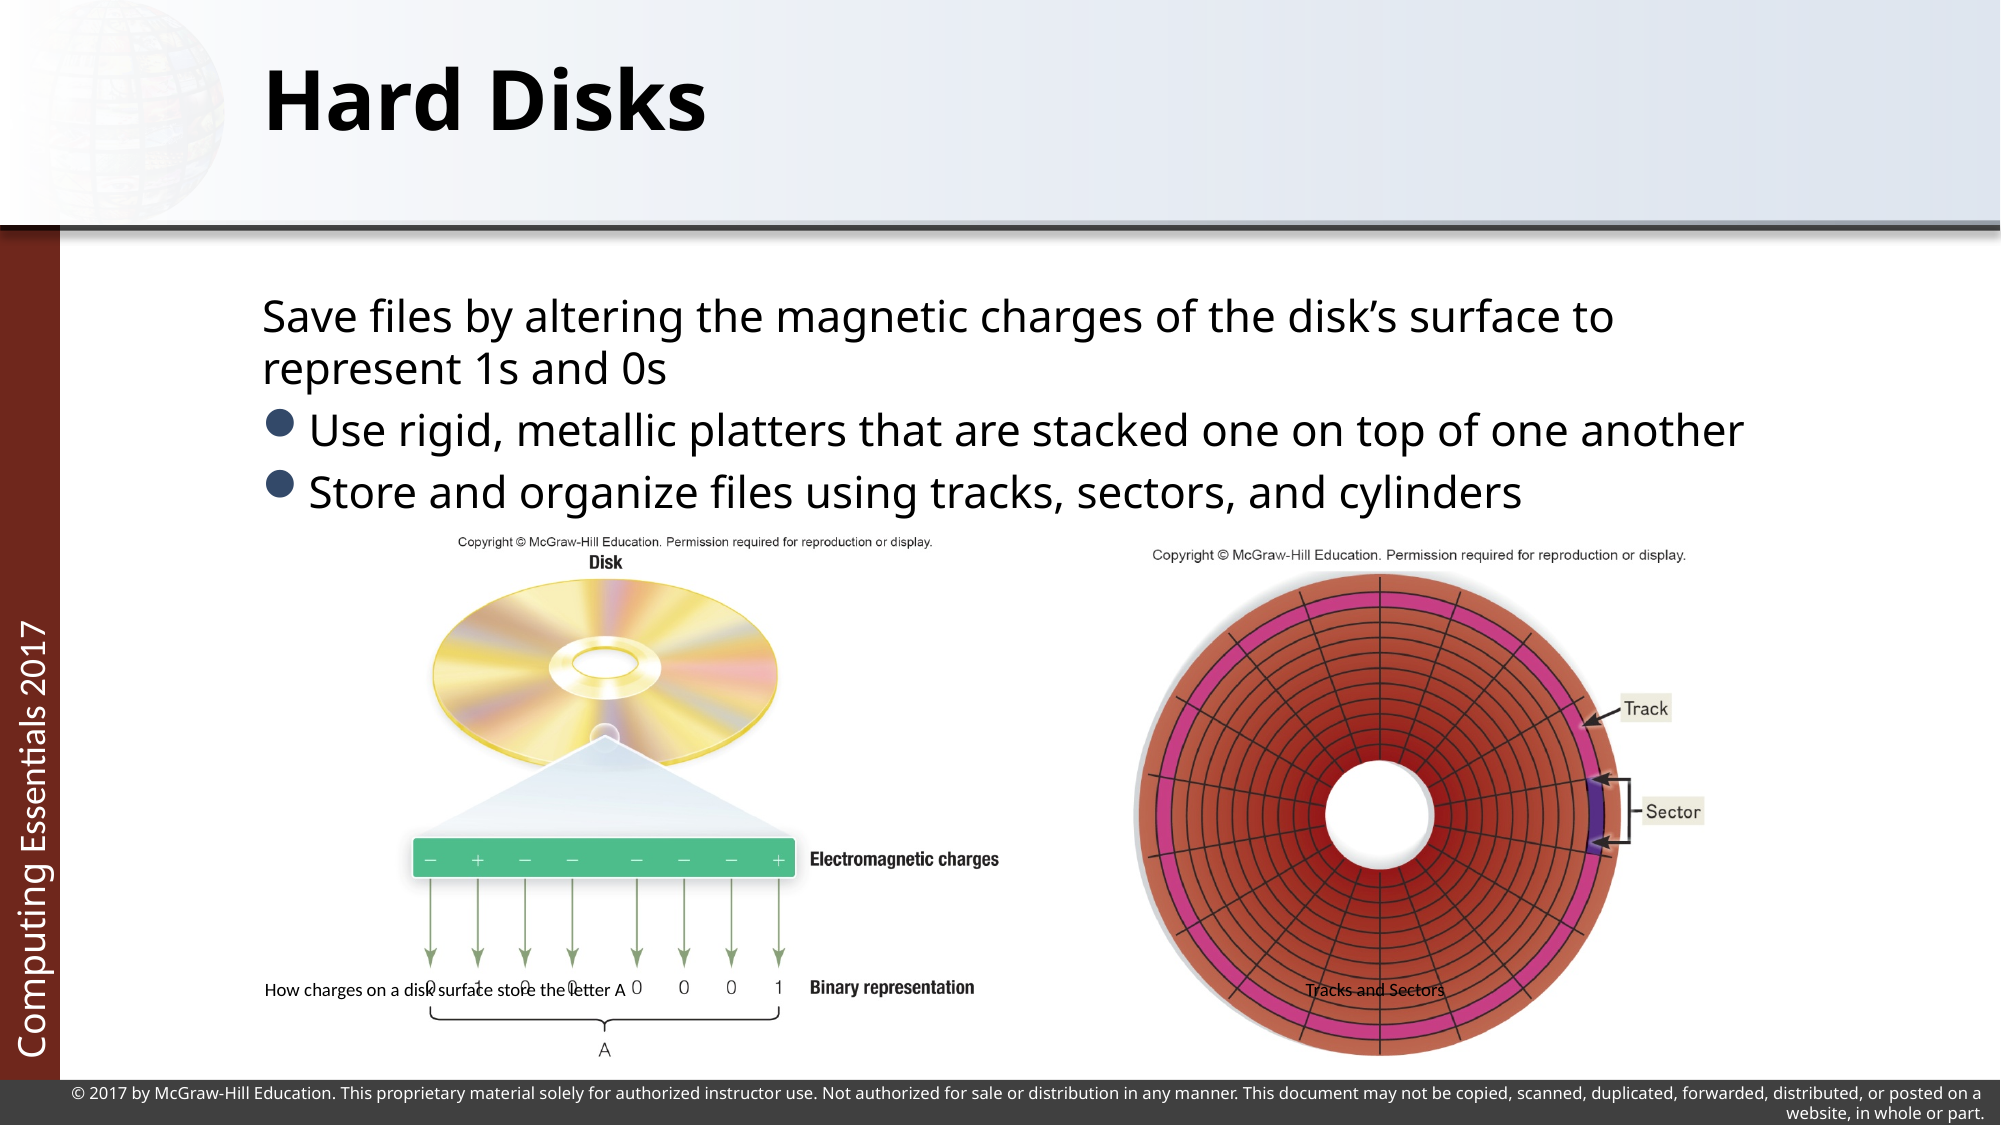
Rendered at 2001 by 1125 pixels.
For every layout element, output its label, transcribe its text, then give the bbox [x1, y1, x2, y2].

picture [1130, 548, 1707, 1058]
text_box How charges on a disk surface store the letter A [187, 970, 385, 1009]
picture [390, 536, 1001, 1058]
title Hard Disks [247, 0, 1985, 195]
list Save files by altering the magnetic charges of the disk’s surface to represent 1s and 0s Use rigid, metallic platters that are stacked one on top of one another Store and organize files using tracks, sectors, and cylinders [247, 280, 1807, 528]
